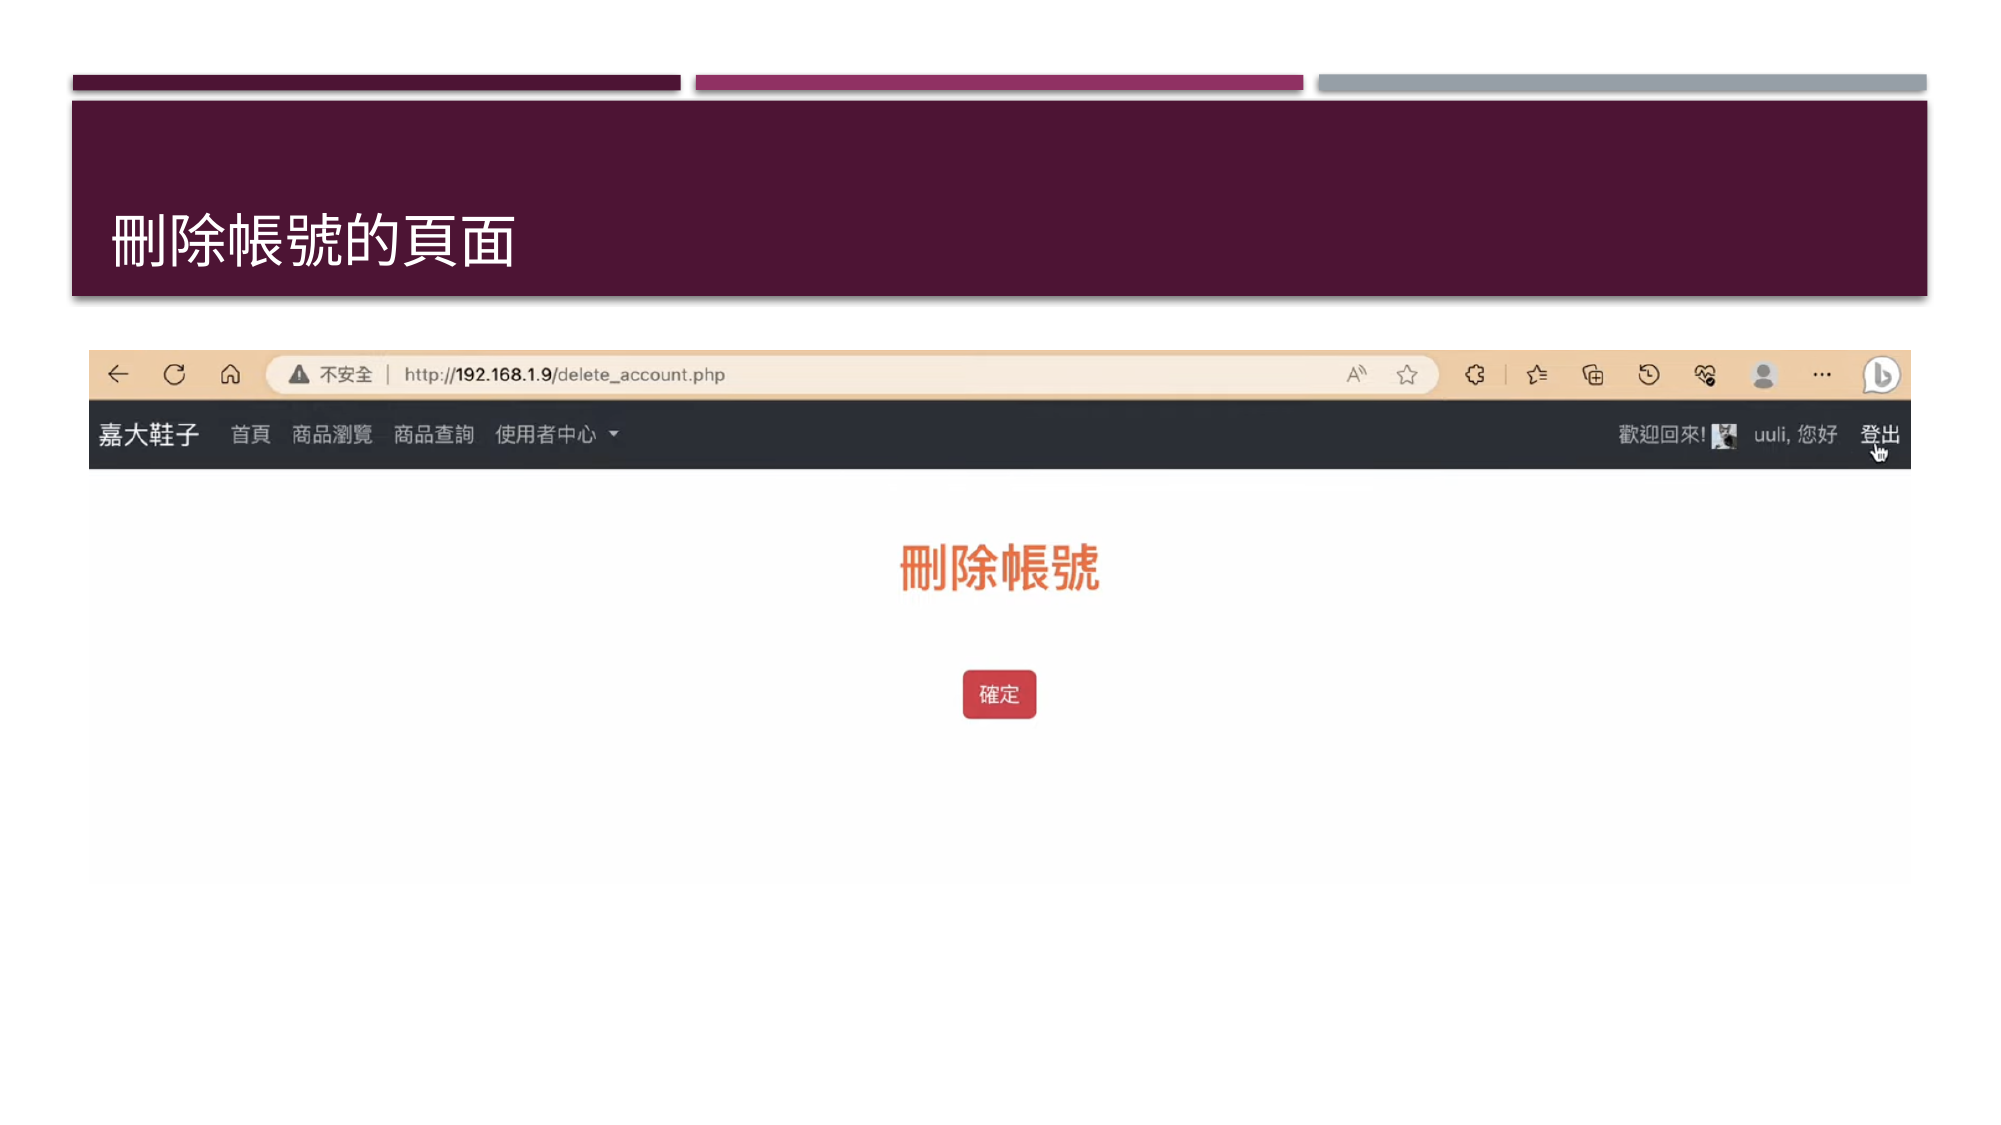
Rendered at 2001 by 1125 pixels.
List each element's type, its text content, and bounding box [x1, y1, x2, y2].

title 刪除帳號的頁面 [95, 115, 1905, 282]
picture [88, 350, 1911, 885]
